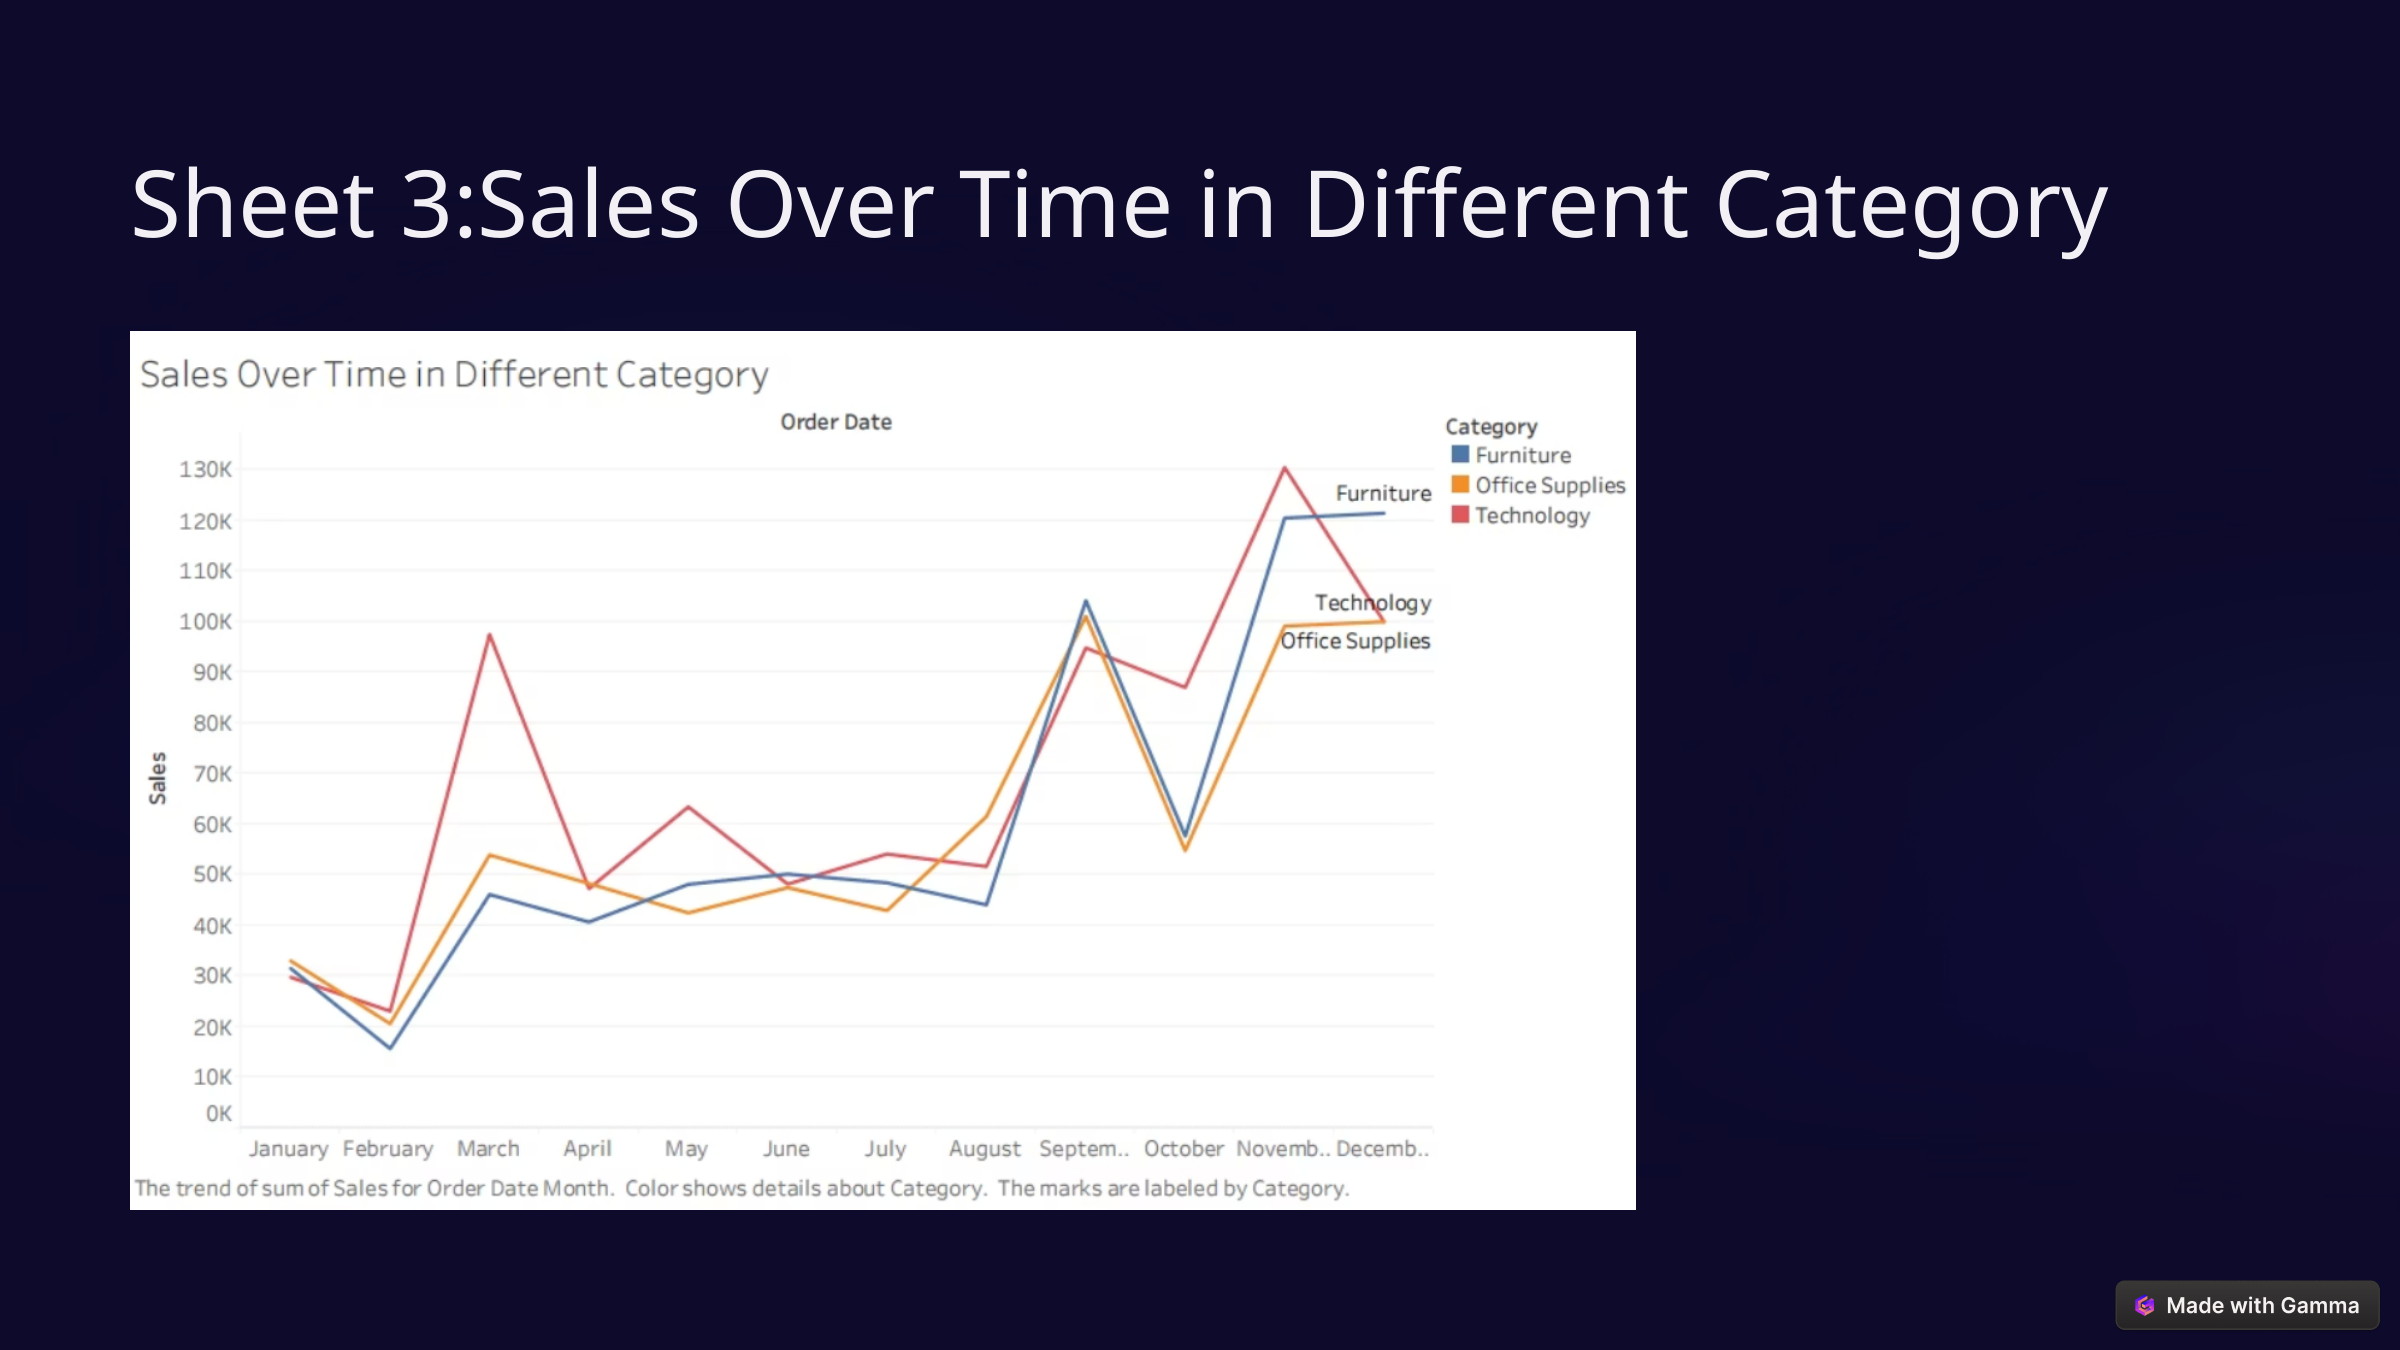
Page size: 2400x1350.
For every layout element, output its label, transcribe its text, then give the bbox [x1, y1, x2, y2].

text_box Sheet 3:Sales Over Time in Different Category [130, 140, 2234, 257]
picture [2106, 1271, 2389, 1339]
picture [130, 330, 1636, 1210]
